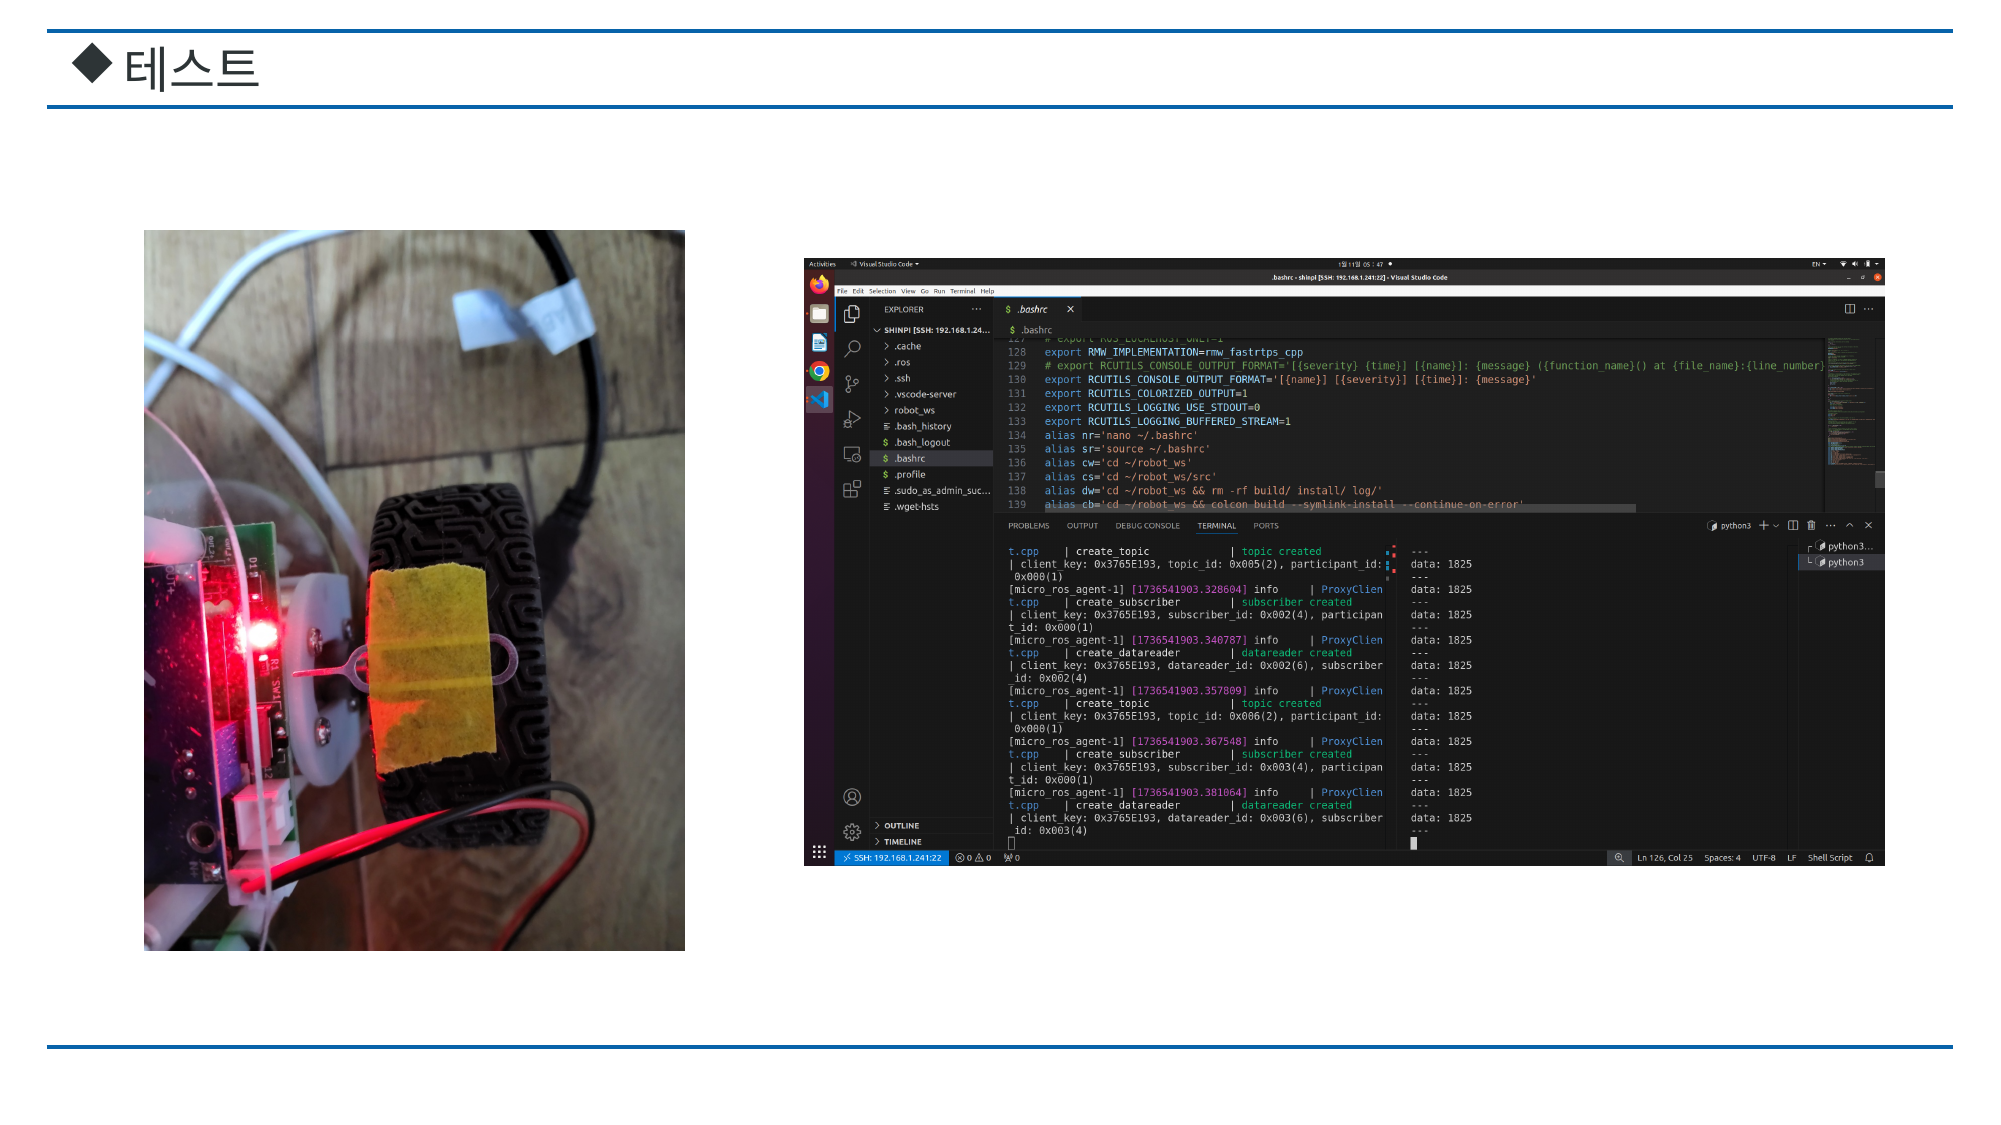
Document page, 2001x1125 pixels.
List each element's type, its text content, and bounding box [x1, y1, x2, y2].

picture [144, 230, 685, 951]
picture [804, 258, 1885, 867]
text_box 테스트 [52, 38, 1872, 95]
